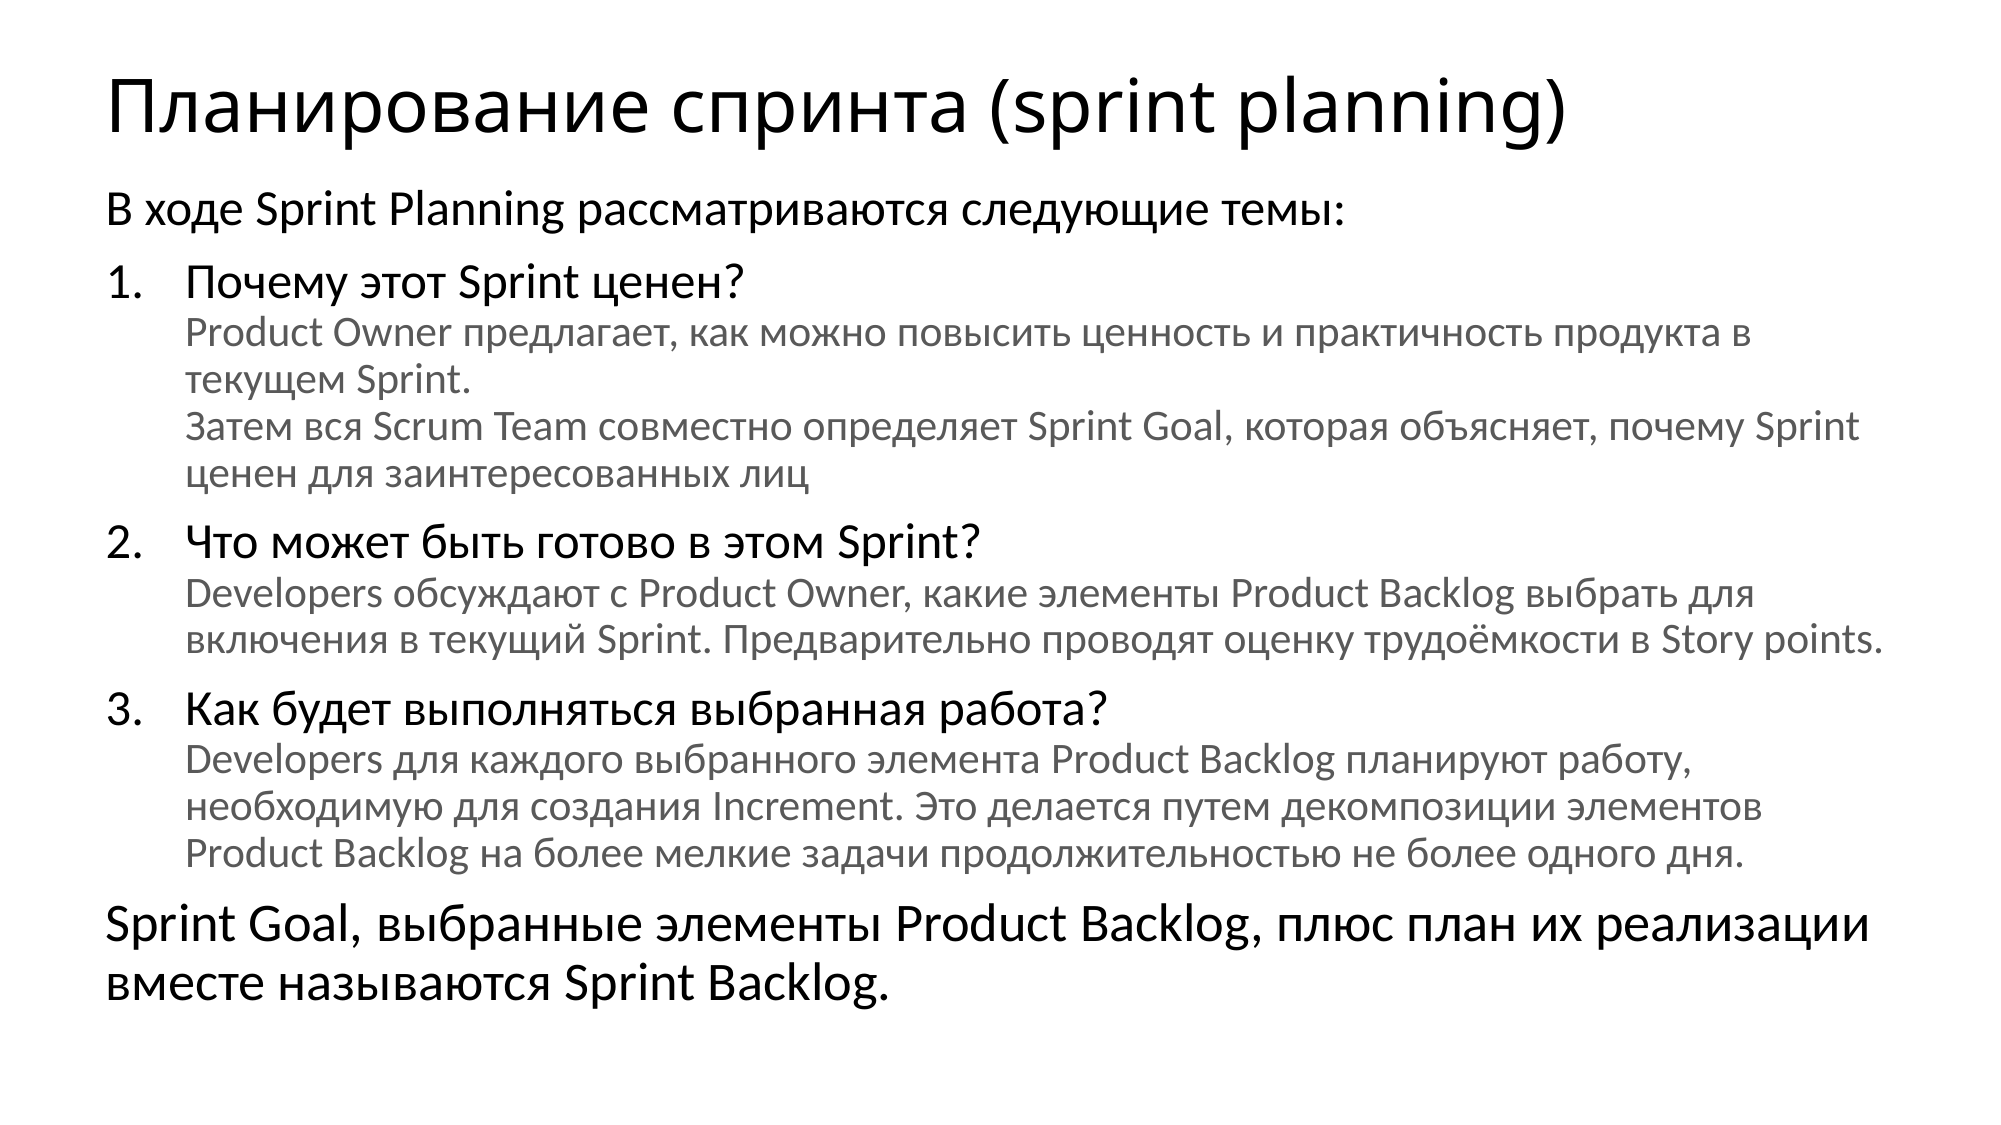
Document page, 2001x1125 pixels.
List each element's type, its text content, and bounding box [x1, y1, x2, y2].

list В ходе Sprint Planning рассматриваются следующие темы: Почему этот Sprint ценен? Product Owner предлагает, как можно повысить ценность и практичность продукта в текущем Sprint. Затем вся Scrum Team совместно определяет Sprint Goal, которая объясняет, почему Sprint ценен для заинтересованных лиц Что может быть готово в этом Sprint? Developers обсуждают с Product Owner, какие элементы Product Backlog выбрать для включения в текущий Sprint. Предварительно проводят оценку трудоёмкости в Story points. Как будет выполняться выбранная работа? Developers для каждого выбранного элемента Product Backlog планируют работу, необходимую для создания Increment. Это делается путем декомпозиции элементов Product Backlog на более мелкие задачи продолжительностью не более одного дня. Sprint Goal, выбранные элементы Product Backlog, плюс план их реализации вместе называются Sprint Backlog. [90, 174, 1912, 1066]
title Планирование спринта (sprint planning) [90, 59, 1816, 157]
